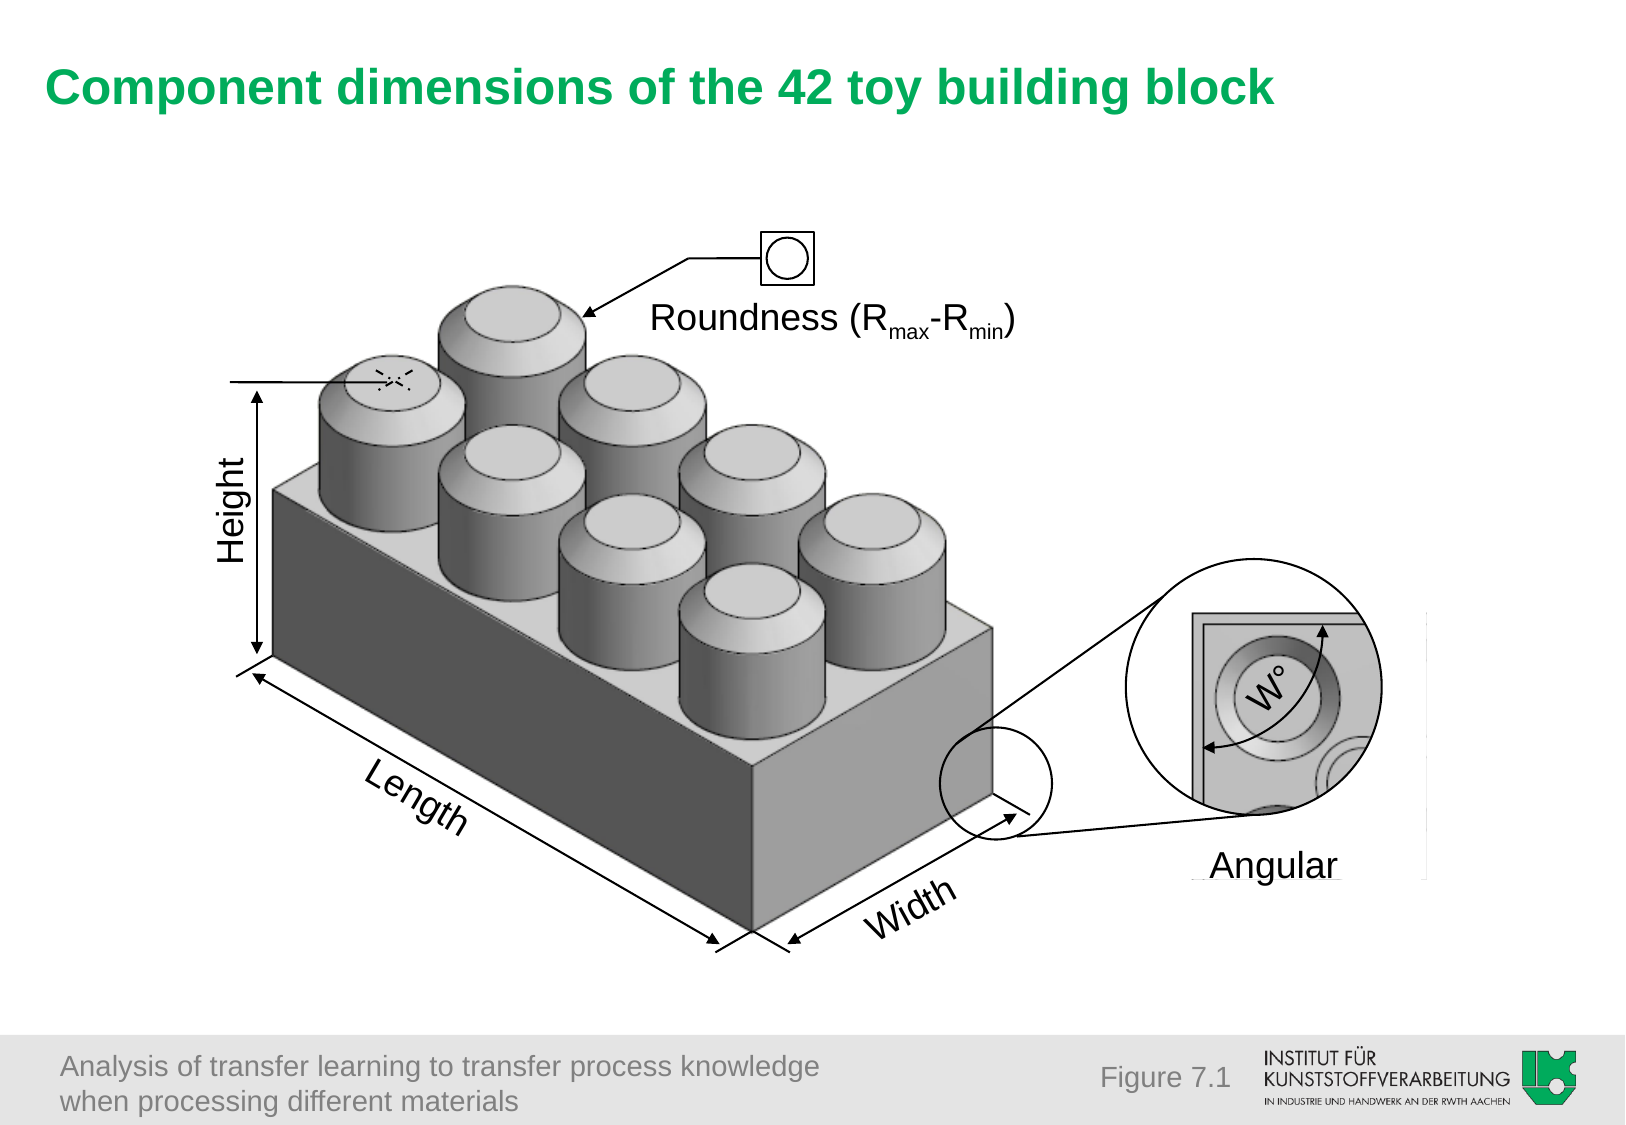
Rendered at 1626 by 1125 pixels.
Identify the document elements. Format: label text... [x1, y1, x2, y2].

text_box Figure 7.1 [1098, 1051, 1234, 1107]
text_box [197, 231, 1498, 953]
picture [1265, 1046, 1576, 1105]
